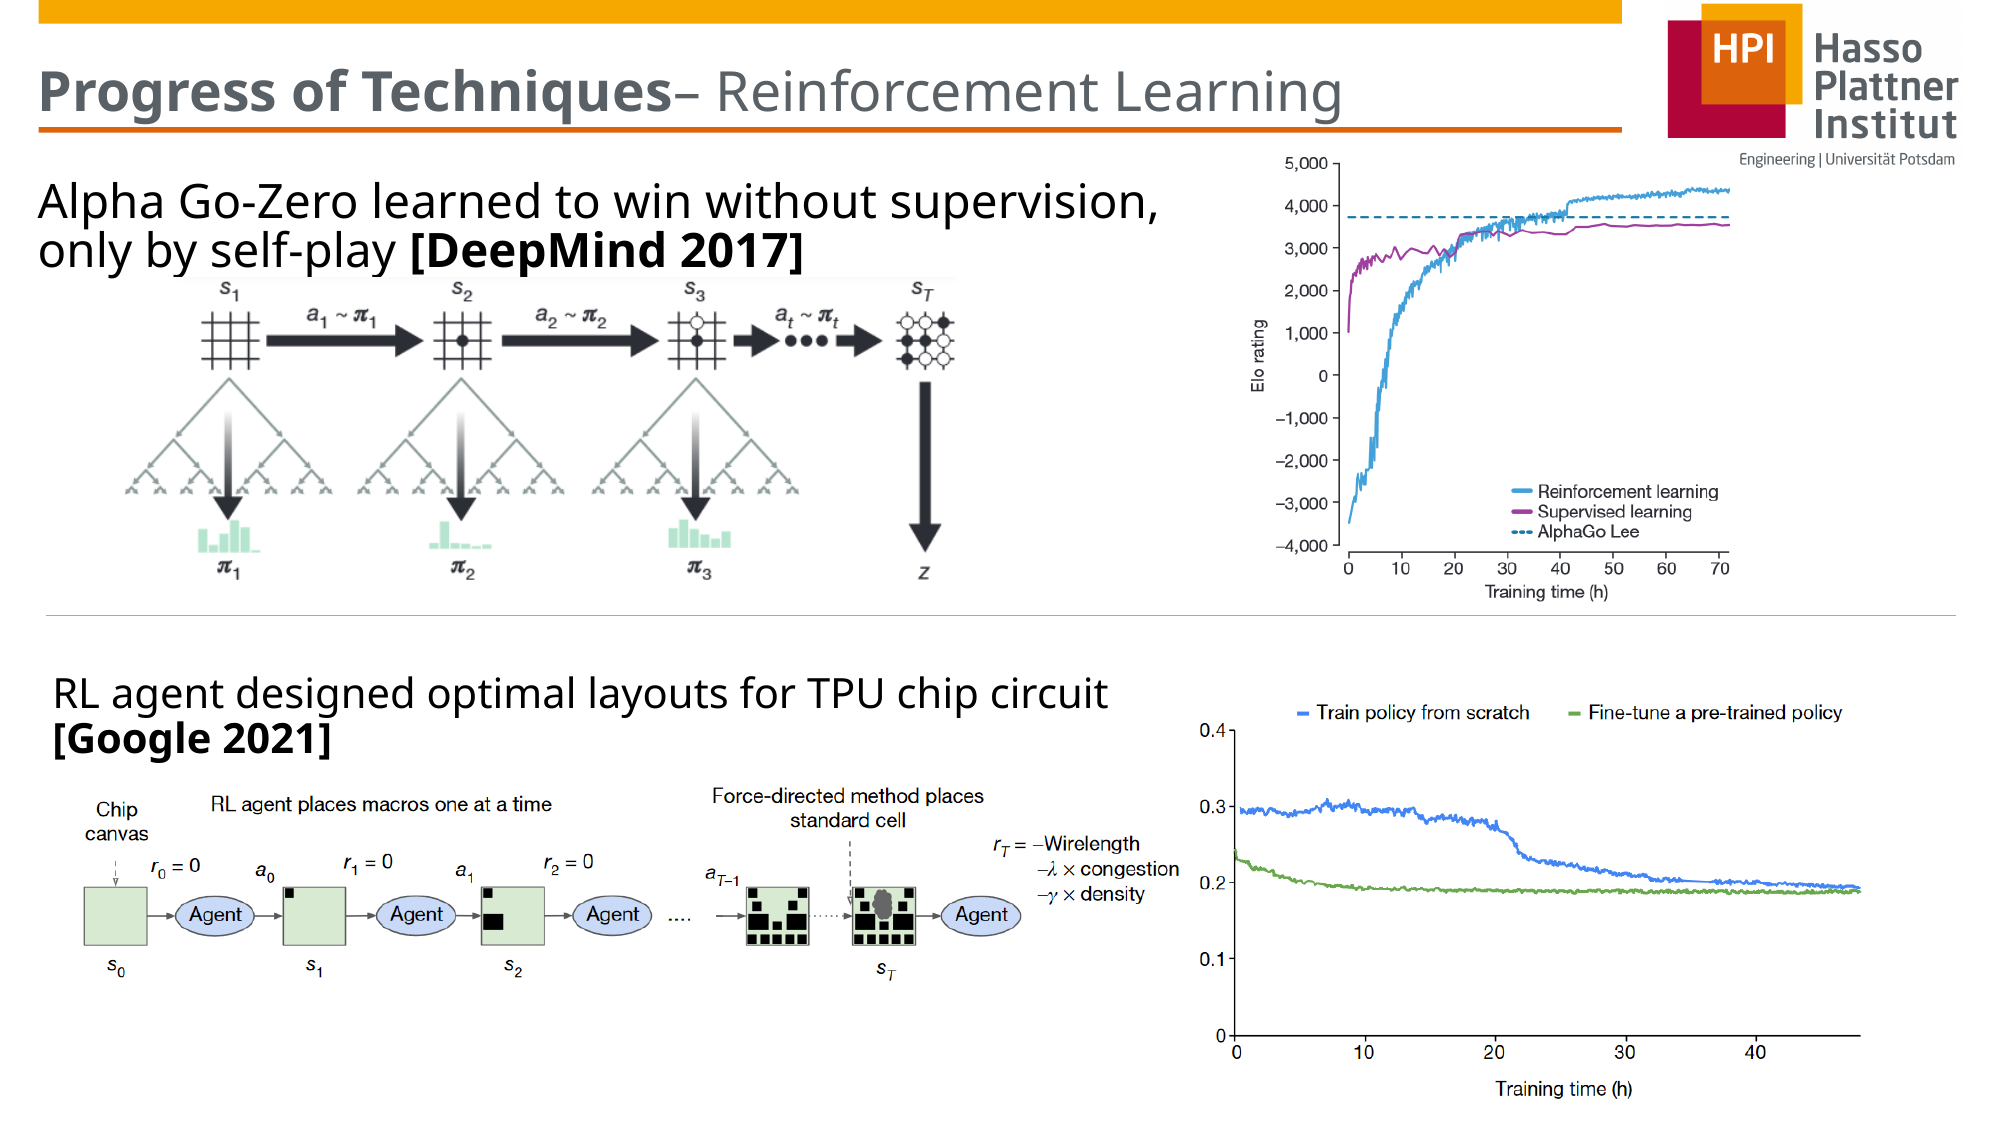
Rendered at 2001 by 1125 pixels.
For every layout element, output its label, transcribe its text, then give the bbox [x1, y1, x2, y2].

picture [1243, 0, 1965, 612]
picture [118, 277, 957, 587]
text_box RL agent designed optimal layouts for TPU chip circuit [Google 2021] [37, 665, 1227, 771]
picture [66, 698, 1868, 1102]
list Alpha Go-Zero learned to win without supervision, only by self-play [DeepMind 2017] [37, 178, 1238, 278]
title Progress of Techniques– Reinforcement Learning [37, 32, 1630, 124]
